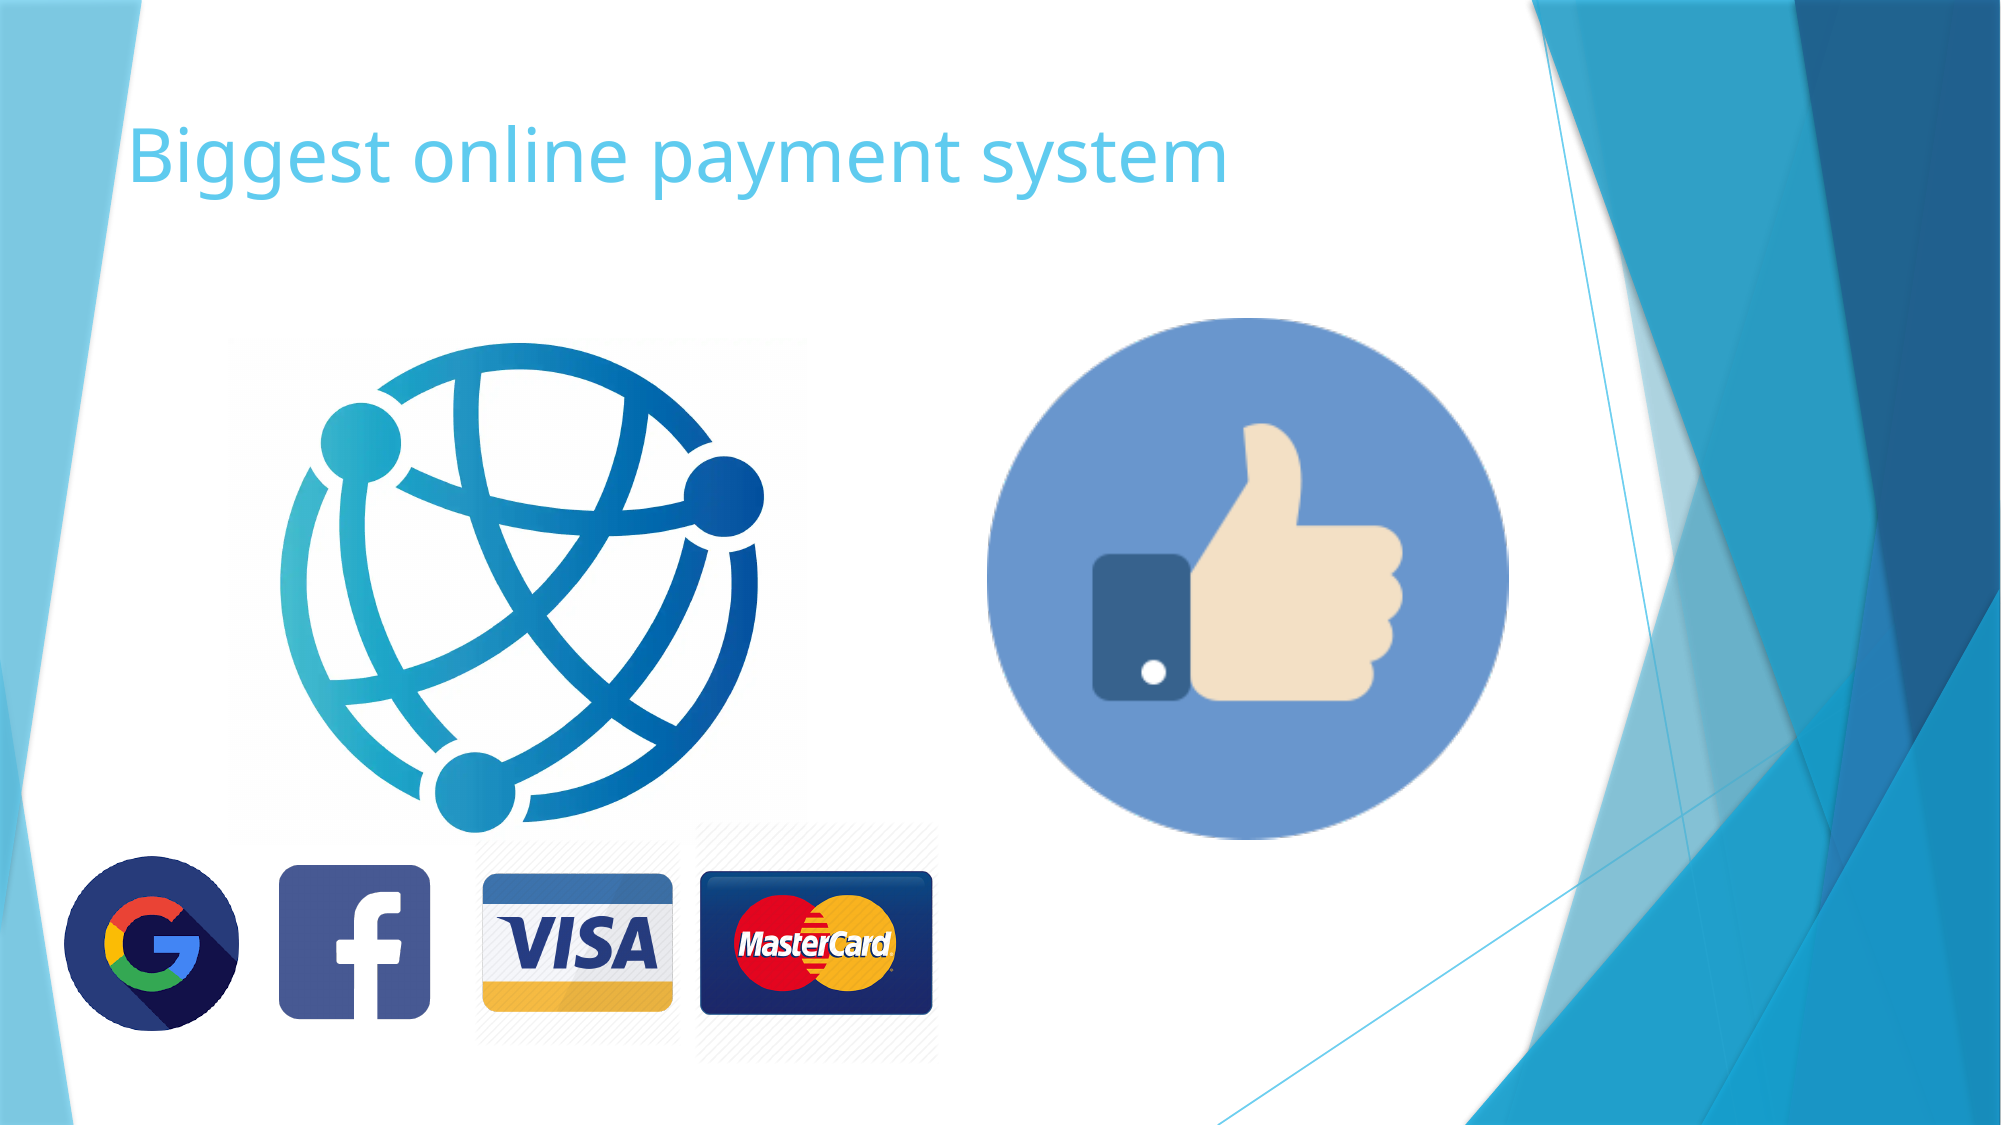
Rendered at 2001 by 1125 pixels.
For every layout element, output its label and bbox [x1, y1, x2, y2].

text_box [0, 0, 2000, 1125]
picture [987, 318, 1510, 841]
picture [63, 338, 940, 1065]
